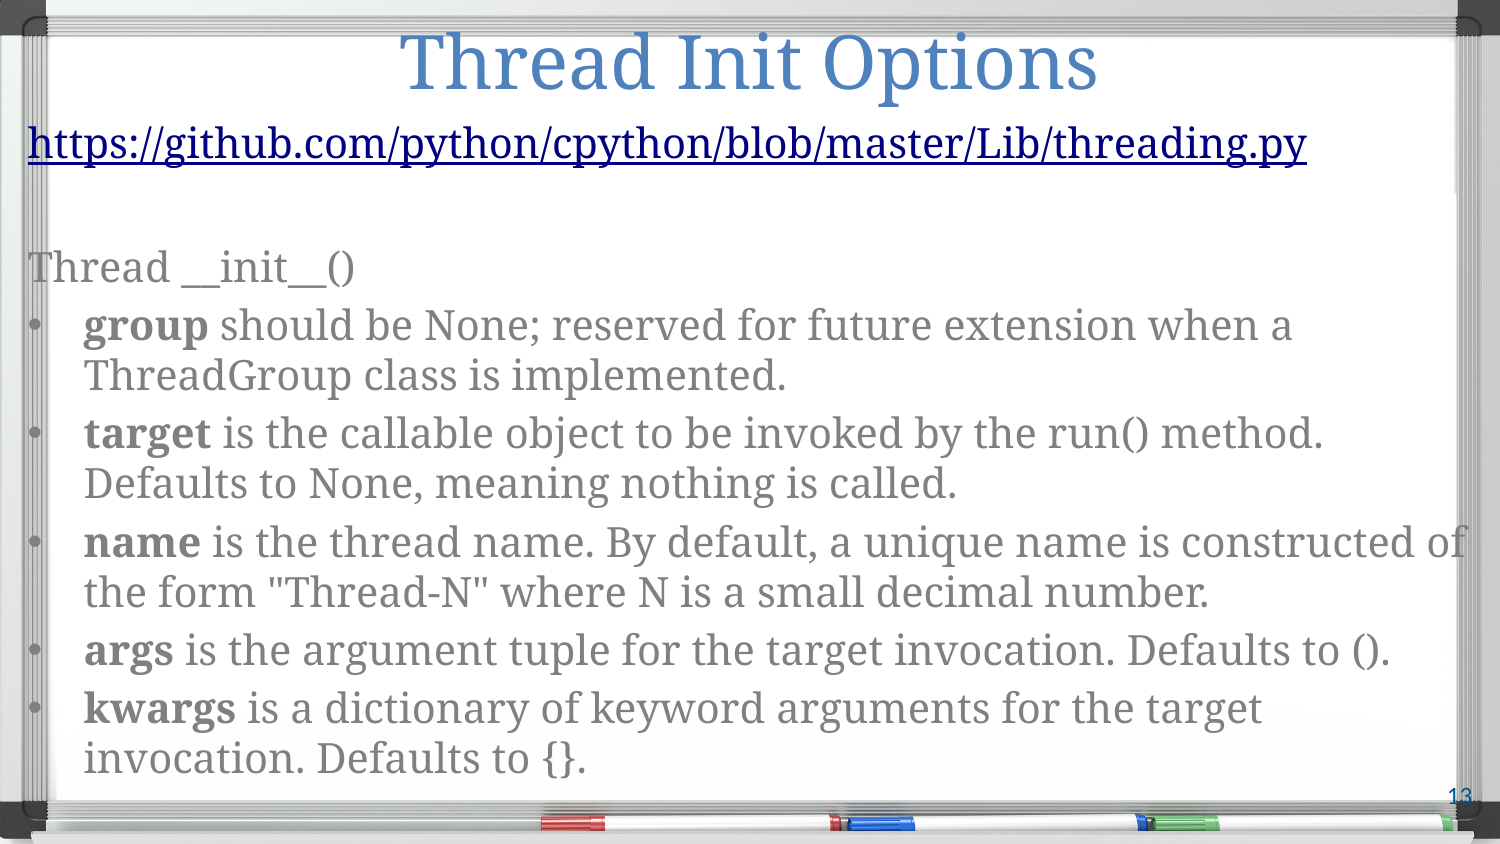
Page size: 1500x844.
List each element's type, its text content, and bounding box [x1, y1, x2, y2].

slide_number 13 [1387, 771, 1488, 817]
list https://github.com/python/cpython/blob/master/Lib/threading.py Thread __init__() group should be None; reserved for future extension when a ThreadGroup class is implemented. target is the callable object to be invoked by the run() method. Defaults to None, meaning nothing is called. name is the thread name. By default, a unique name is constructed of the form "Thread-N" where N is a small decimal number. args is the argument tuple for the target invocation. Defaults to (). kwargs is a dictionary of keyword arguments for the target invocation. Defaults to {}. [12, 109, 1488, 822]
title Thread Init Options [12, 9, 1488, 109]
picture [0, 0, 1500, 844]
